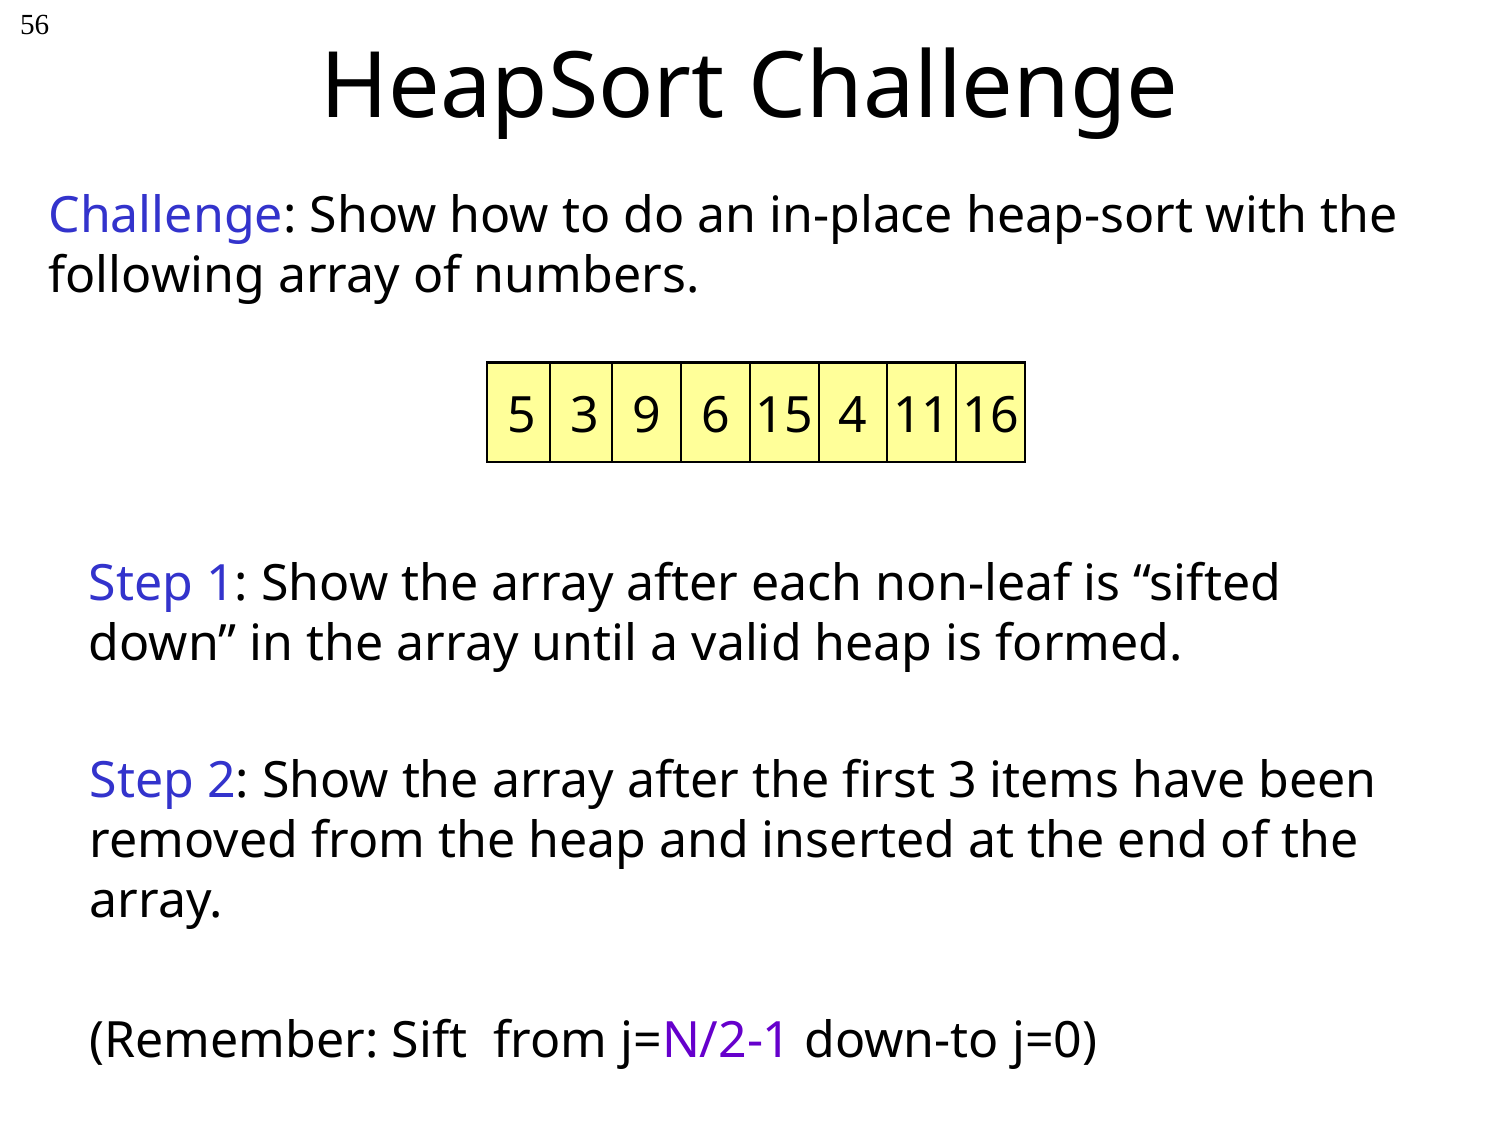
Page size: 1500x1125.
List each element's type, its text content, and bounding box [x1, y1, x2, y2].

text_box 5 [487, 362, 549, 463]
text_box Step 1: Show the array after each non-leaf is “sifted down” in the array until a valid heap is formed. [74, 543, 1450, 679]
text_box 9 [612, 362, 681, 463]
text_box 3 [549, 362, 612, 463]
text_box 6 [681, 362, 749, 463]
text_box 11 [887, 362, 956, 463]
text_box 4 [818, 362, 887, 463]
title HeapSort Challenge [112, 0, 1388, 174]
text_box 15 [749, 362, 818, 463]
text_box 16 [956, 362, 1025, 463]
text_box Step 2: Show the array after the first 3 items have been removed from the heap and inserted at the end of the array. [74, 740, 1451, 935]
text_box Challenge: Show how to do an in-place heap-sort with the following array of numbers. [33, 174, 1480, 310]
text_box (Remember: Sift from j=N/2-1 down-to j=0) [74, 999, 1425, 1075]
slide_number 56 [0, 0, 65, 73]
